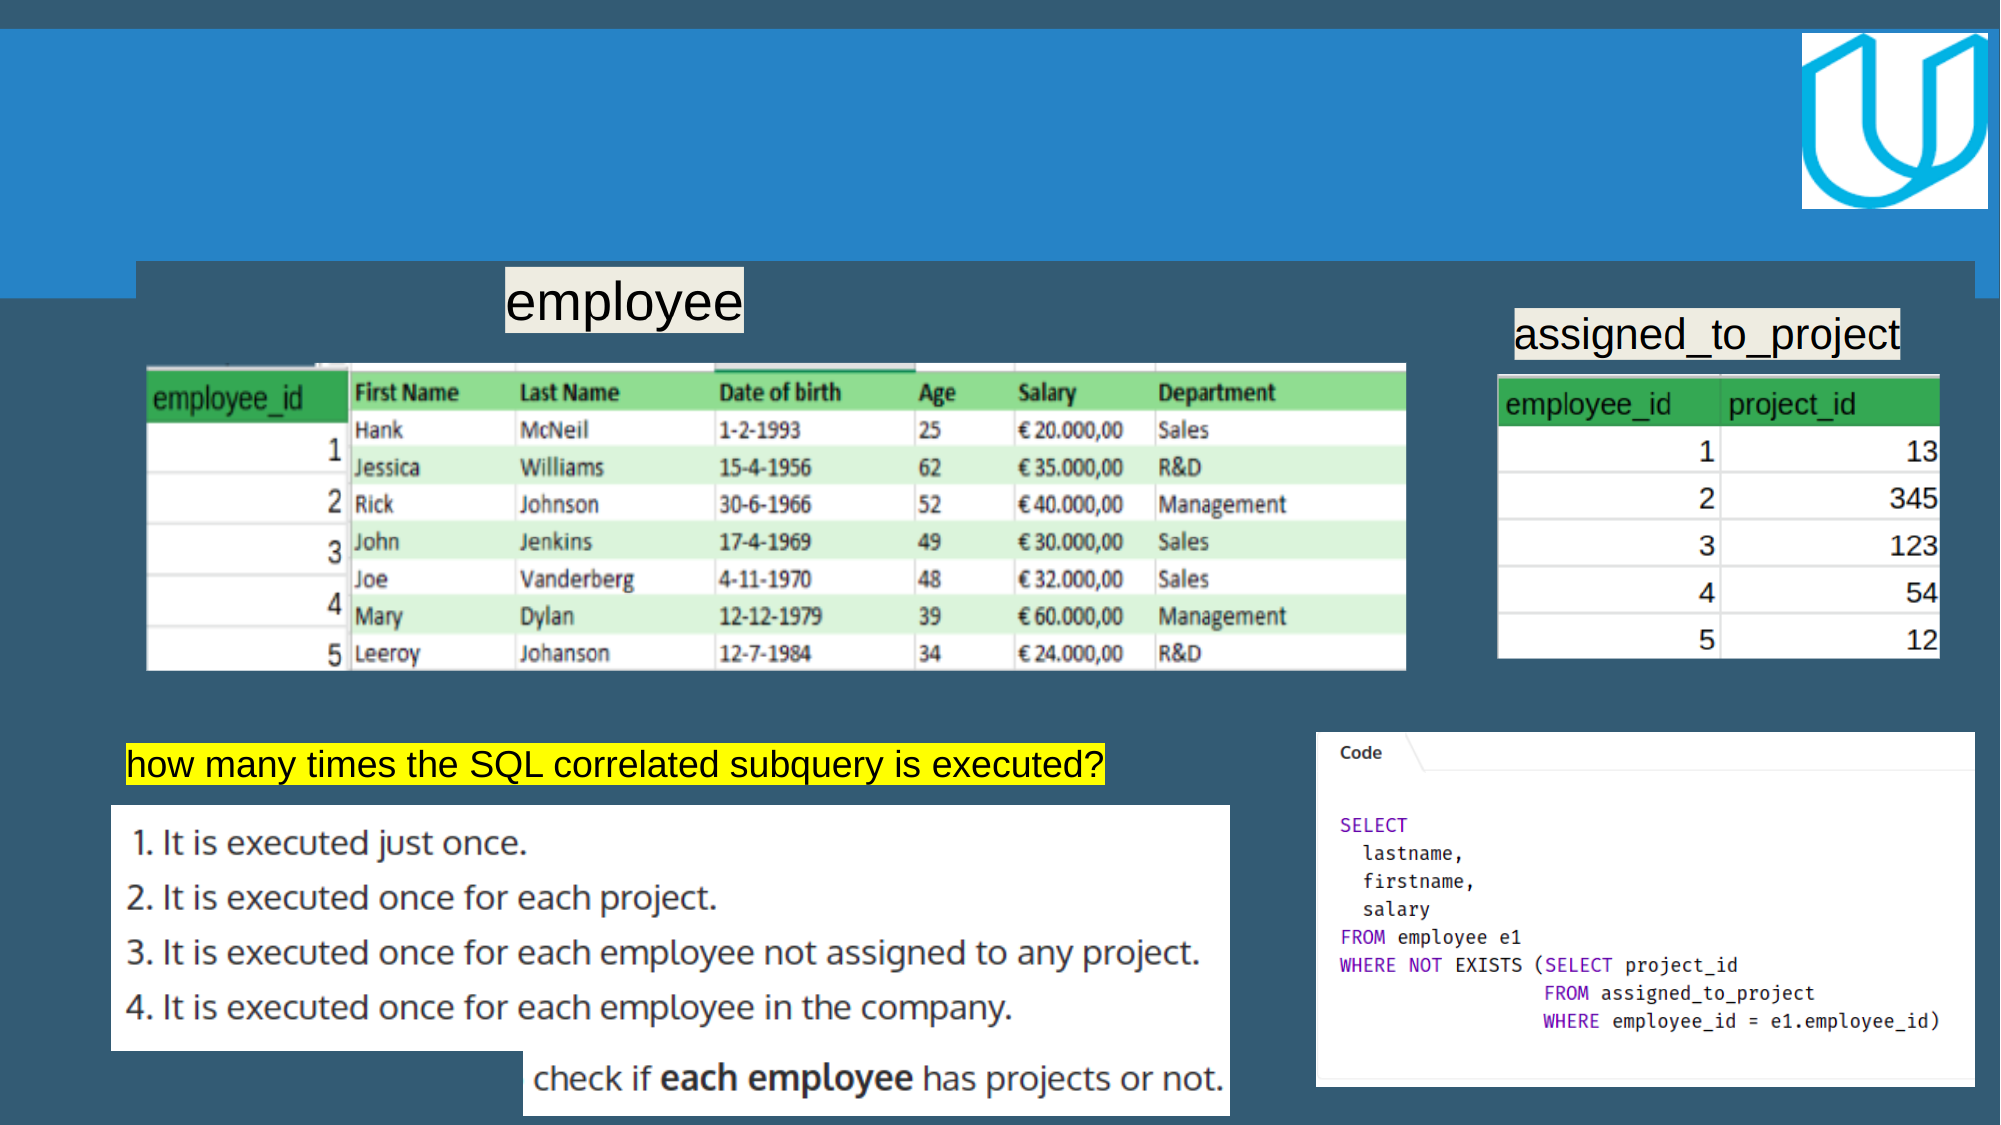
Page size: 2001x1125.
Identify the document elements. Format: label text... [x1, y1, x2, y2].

picture [136, 261, 1975, 704]
picture [1316, 731, 1975, 1087]
picture [1932, 48, 1973, 166]
text_box [99, 44, 1900, 233]
picture [110, 805, 1231, 1116]
picture [1900, 175, 1911, 189]
picture [1900, 124, 1988, 209]
text_box how many times the SQL correlated subquery is executed? [111, 732, 1287, 789]
picture [1802, 33, 1988, 167]
